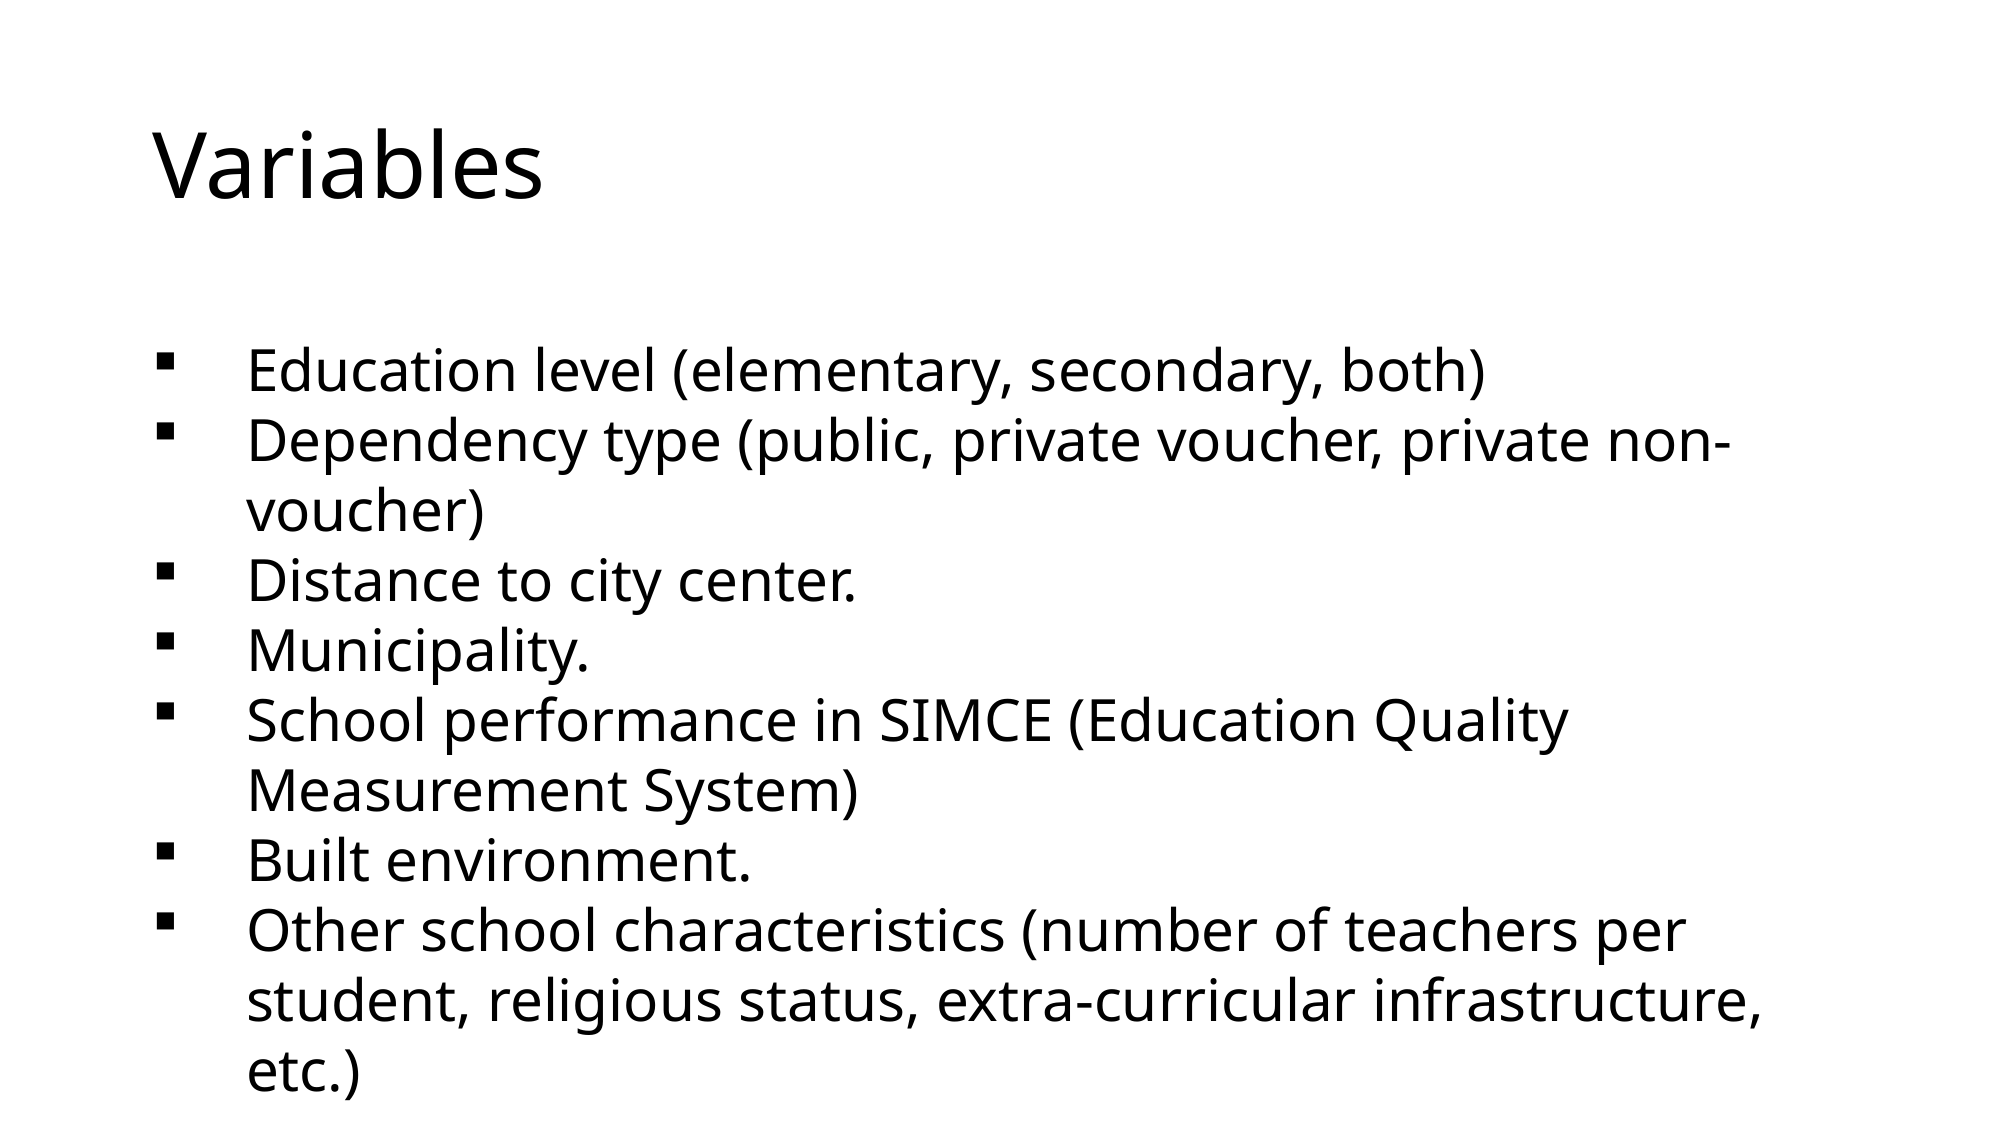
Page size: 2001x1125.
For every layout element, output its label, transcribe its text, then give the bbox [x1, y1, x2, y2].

title Variables [137, 59, 1863, 278]
text_box Education level (elementary, secondary, both) Dependency type (public, private voucher, private non-voucher) Distance to city center. Municipality. School performance in SIMCE (Education Quality Measurement System) Built environment. Other school characteristics (number of teachers per student, religious status, extra-curricular infrastructure, etc.) [137, 326, 1898, 1125]
